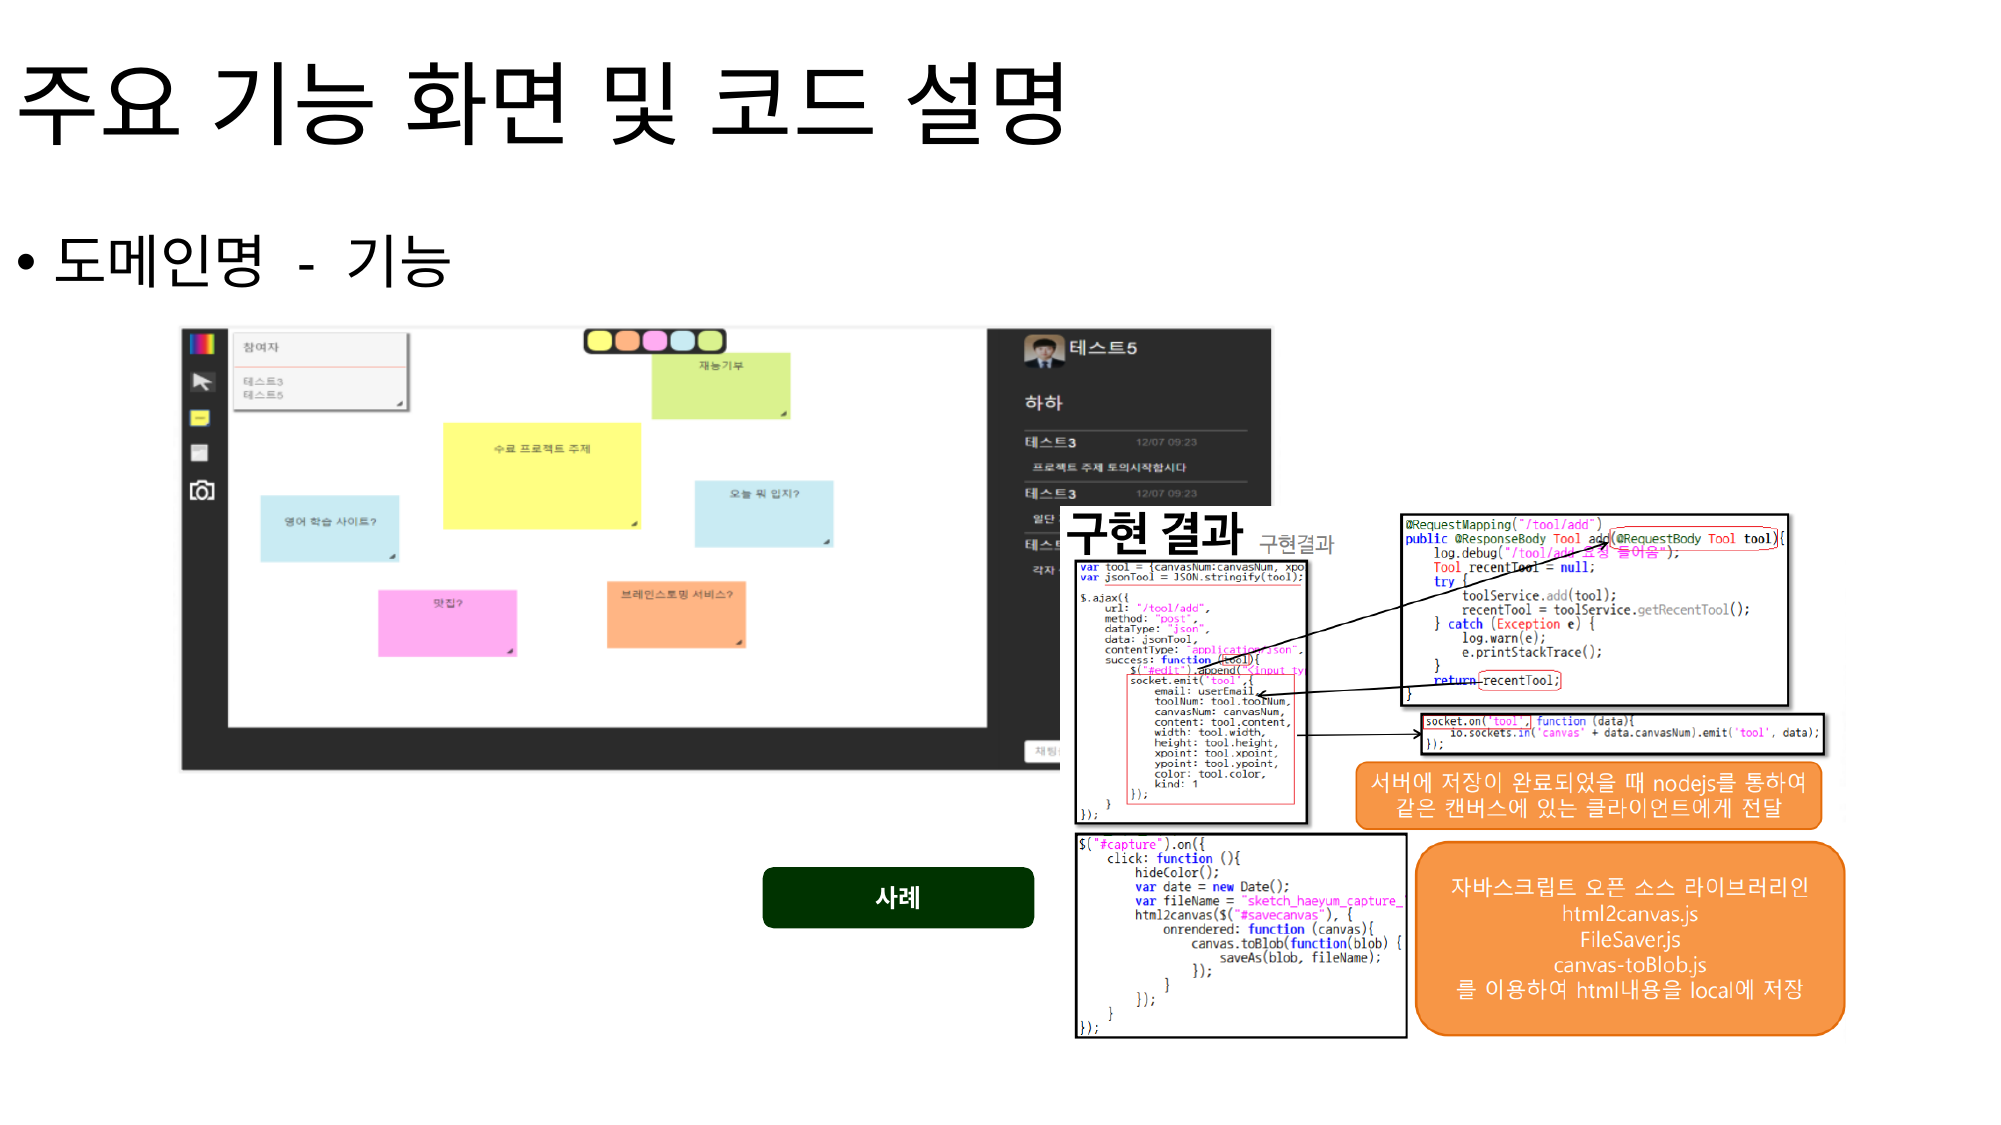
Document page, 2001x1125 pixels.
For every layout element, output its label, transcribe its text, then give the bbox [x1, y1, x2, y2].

list 도메인명 - 기능 [0, 225, 1726, 321]
picture [173, 320, 1846, 1044]
title 주요 기능 화면 및 코드 설명 [0, 0, 1725, 218]
text_box 사례 [762, 867, 1035, 929]
